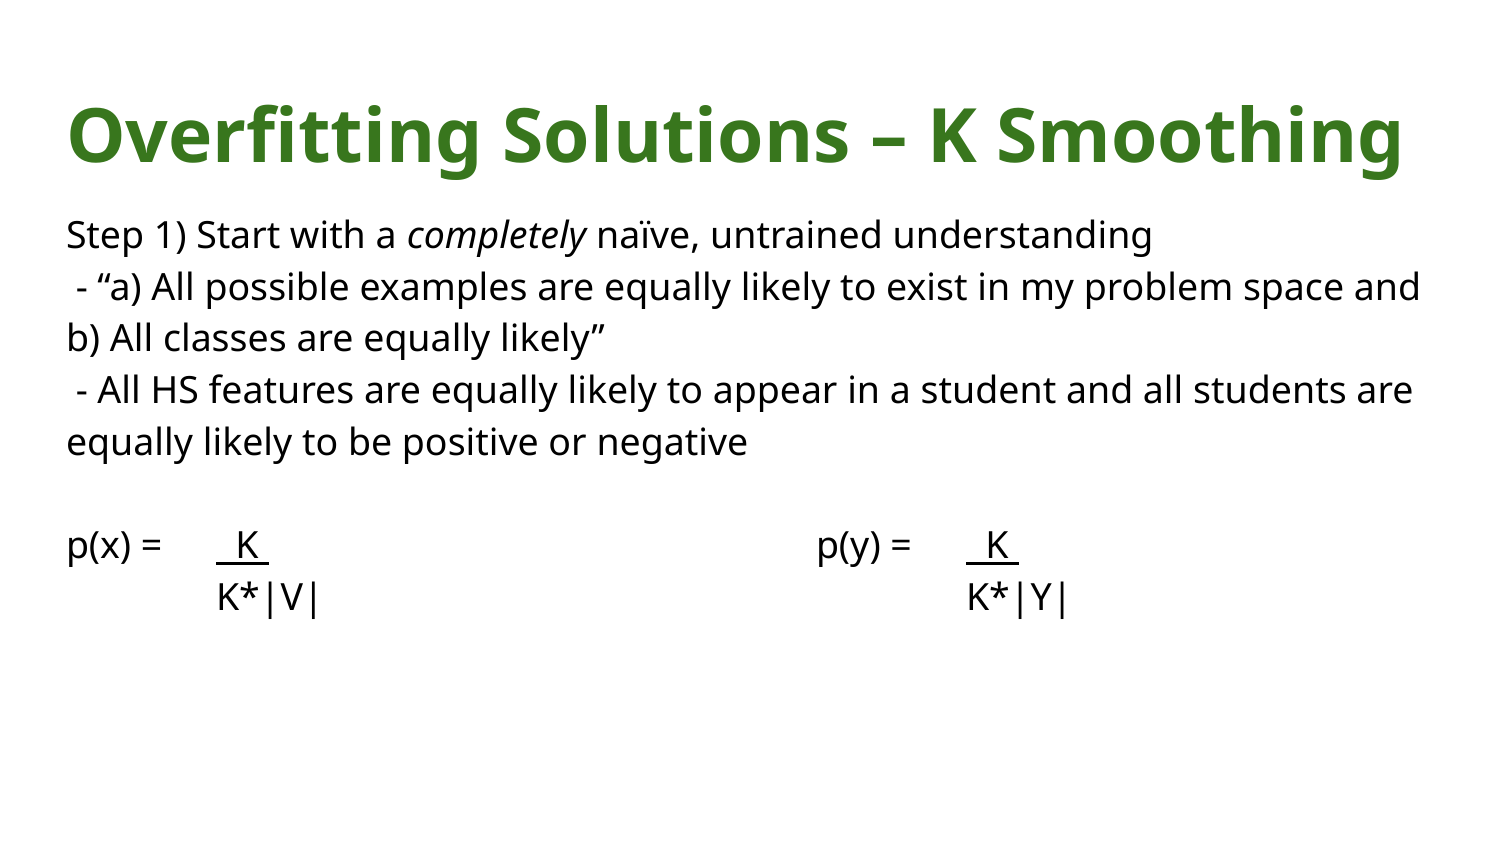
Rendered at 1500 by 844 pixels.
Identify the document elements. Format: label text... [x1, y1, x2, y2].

list Step 1) Start with a completely naïve, untrained understanding - “a) All possible examples are equally likely to exist in my problem space and b) All classes are equally likely” - All HS features are equally likely to appear in a student and all students are equally likely to be positive or negative p(x) = K p(y) = K K*|V| K*|Y| [51, 189, 1449, 750]
title Overfitting Solutions – K Smoothing [51, 72, 1449, 167]
